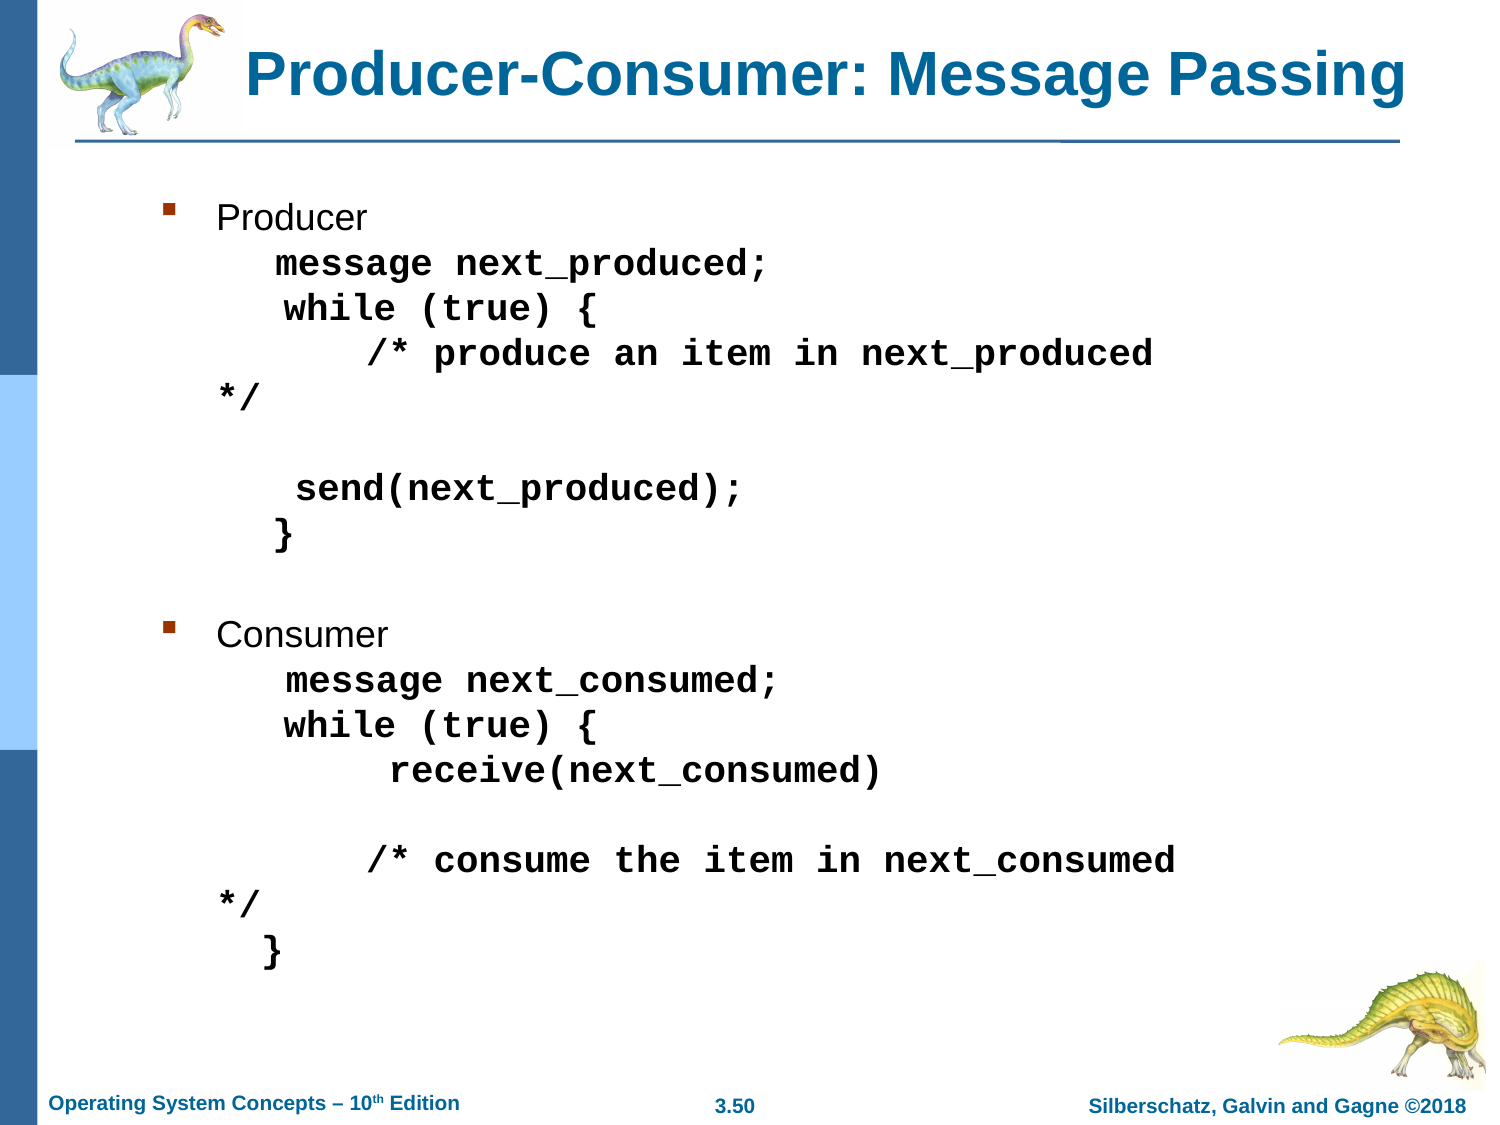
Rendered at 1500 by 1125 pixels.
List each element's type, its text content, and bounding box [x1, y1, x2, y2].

title Producer-Consumer: Message Passing [166, 21, 1489, 116]
list Producer message next_produced; while (true) { /* produce an item in next_produced */ send(next_produced); } Consumer message next_consumed; while (true) { receive(next_consumed) /* consume the item in next_consumed */ } [144, 184, 1234, 929]
picture [1275, 959, 1486, 1090]
picture [46, 0, 243, 149]
